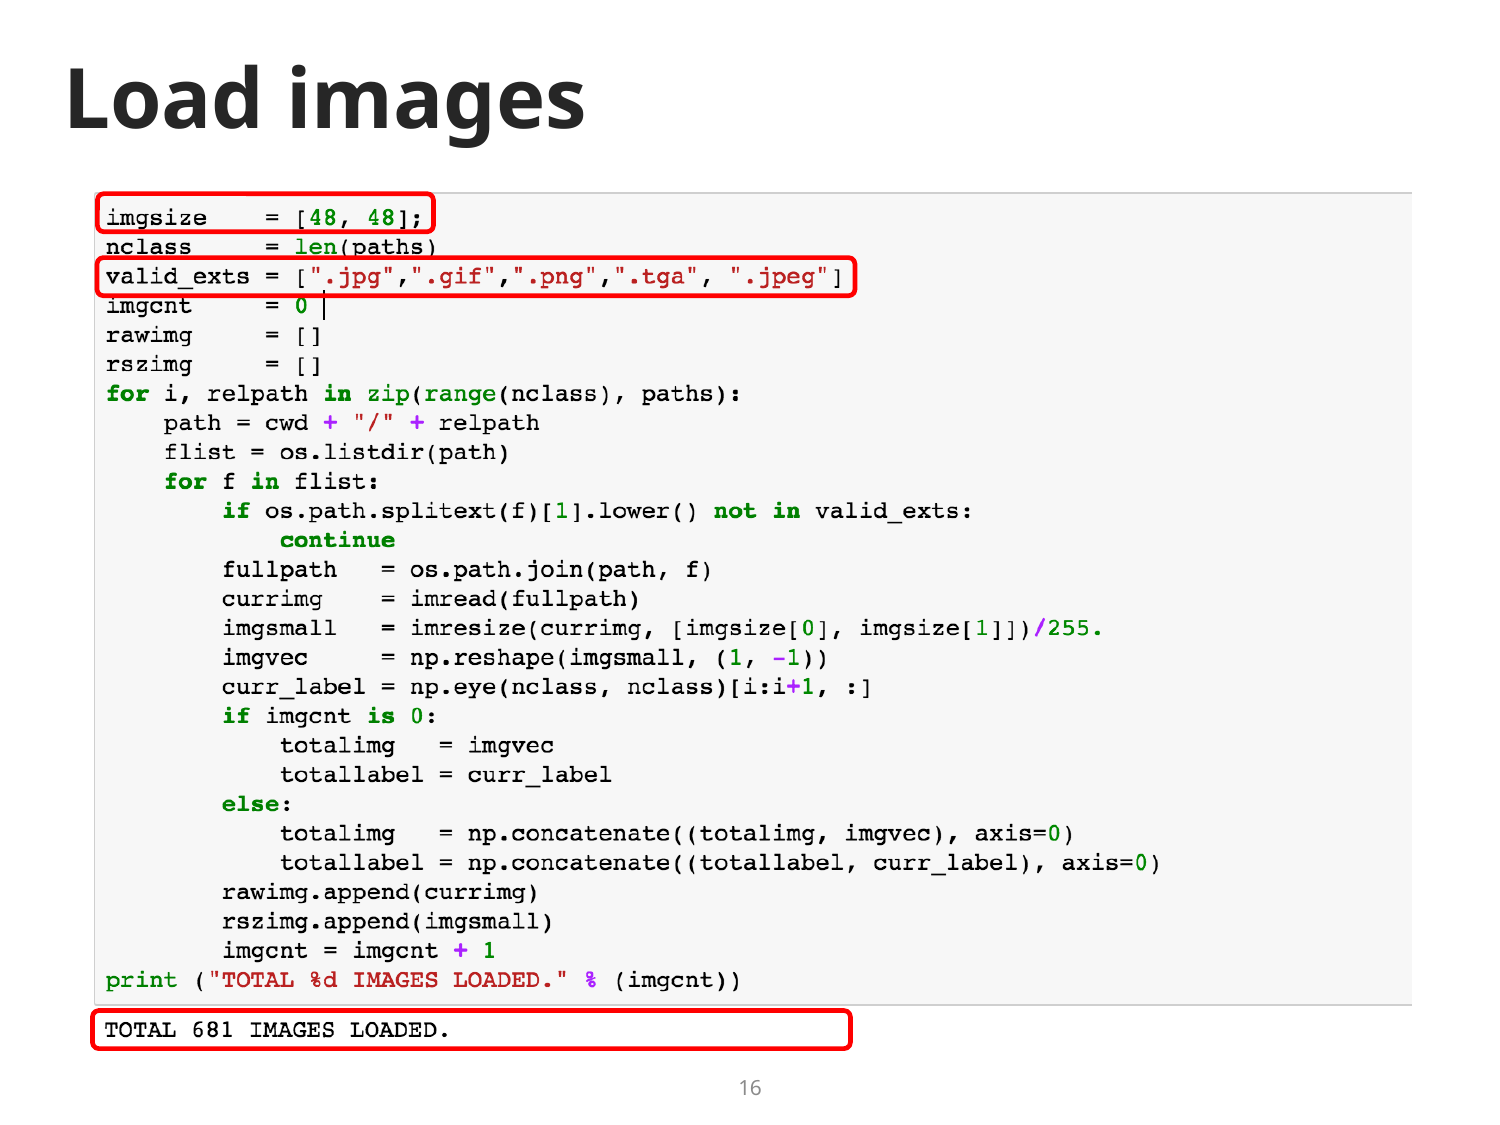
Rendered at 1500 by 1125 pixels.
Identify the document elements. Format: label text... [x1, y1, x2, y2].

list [88, 183, 1412, 1048]
title Load images [48, 41, 1456, 149]
slide_number 16 [575, 1058, 925, 1119]
